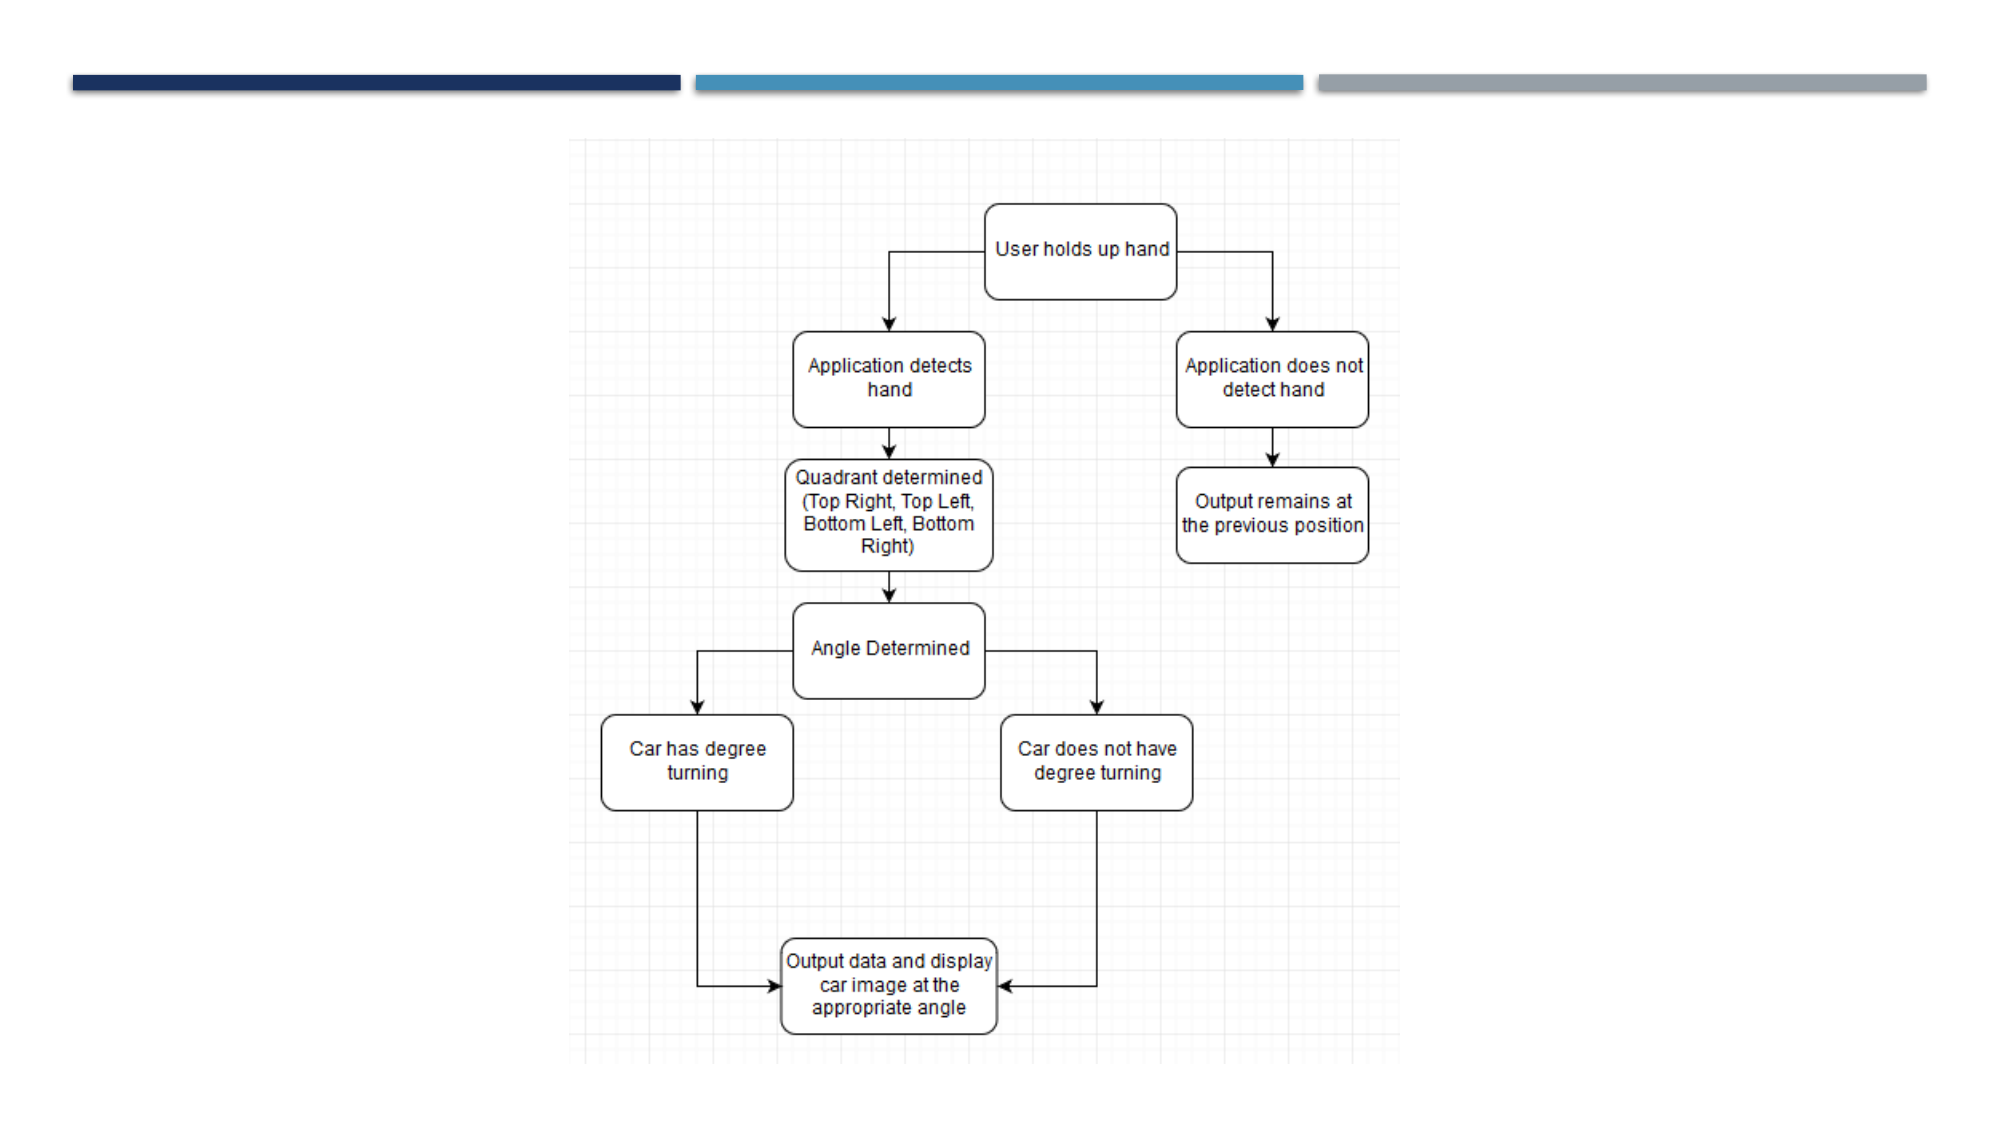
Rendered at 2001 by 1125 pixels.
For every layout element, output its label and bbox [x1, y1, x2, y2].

list [569, 137, 1401, 1065]
